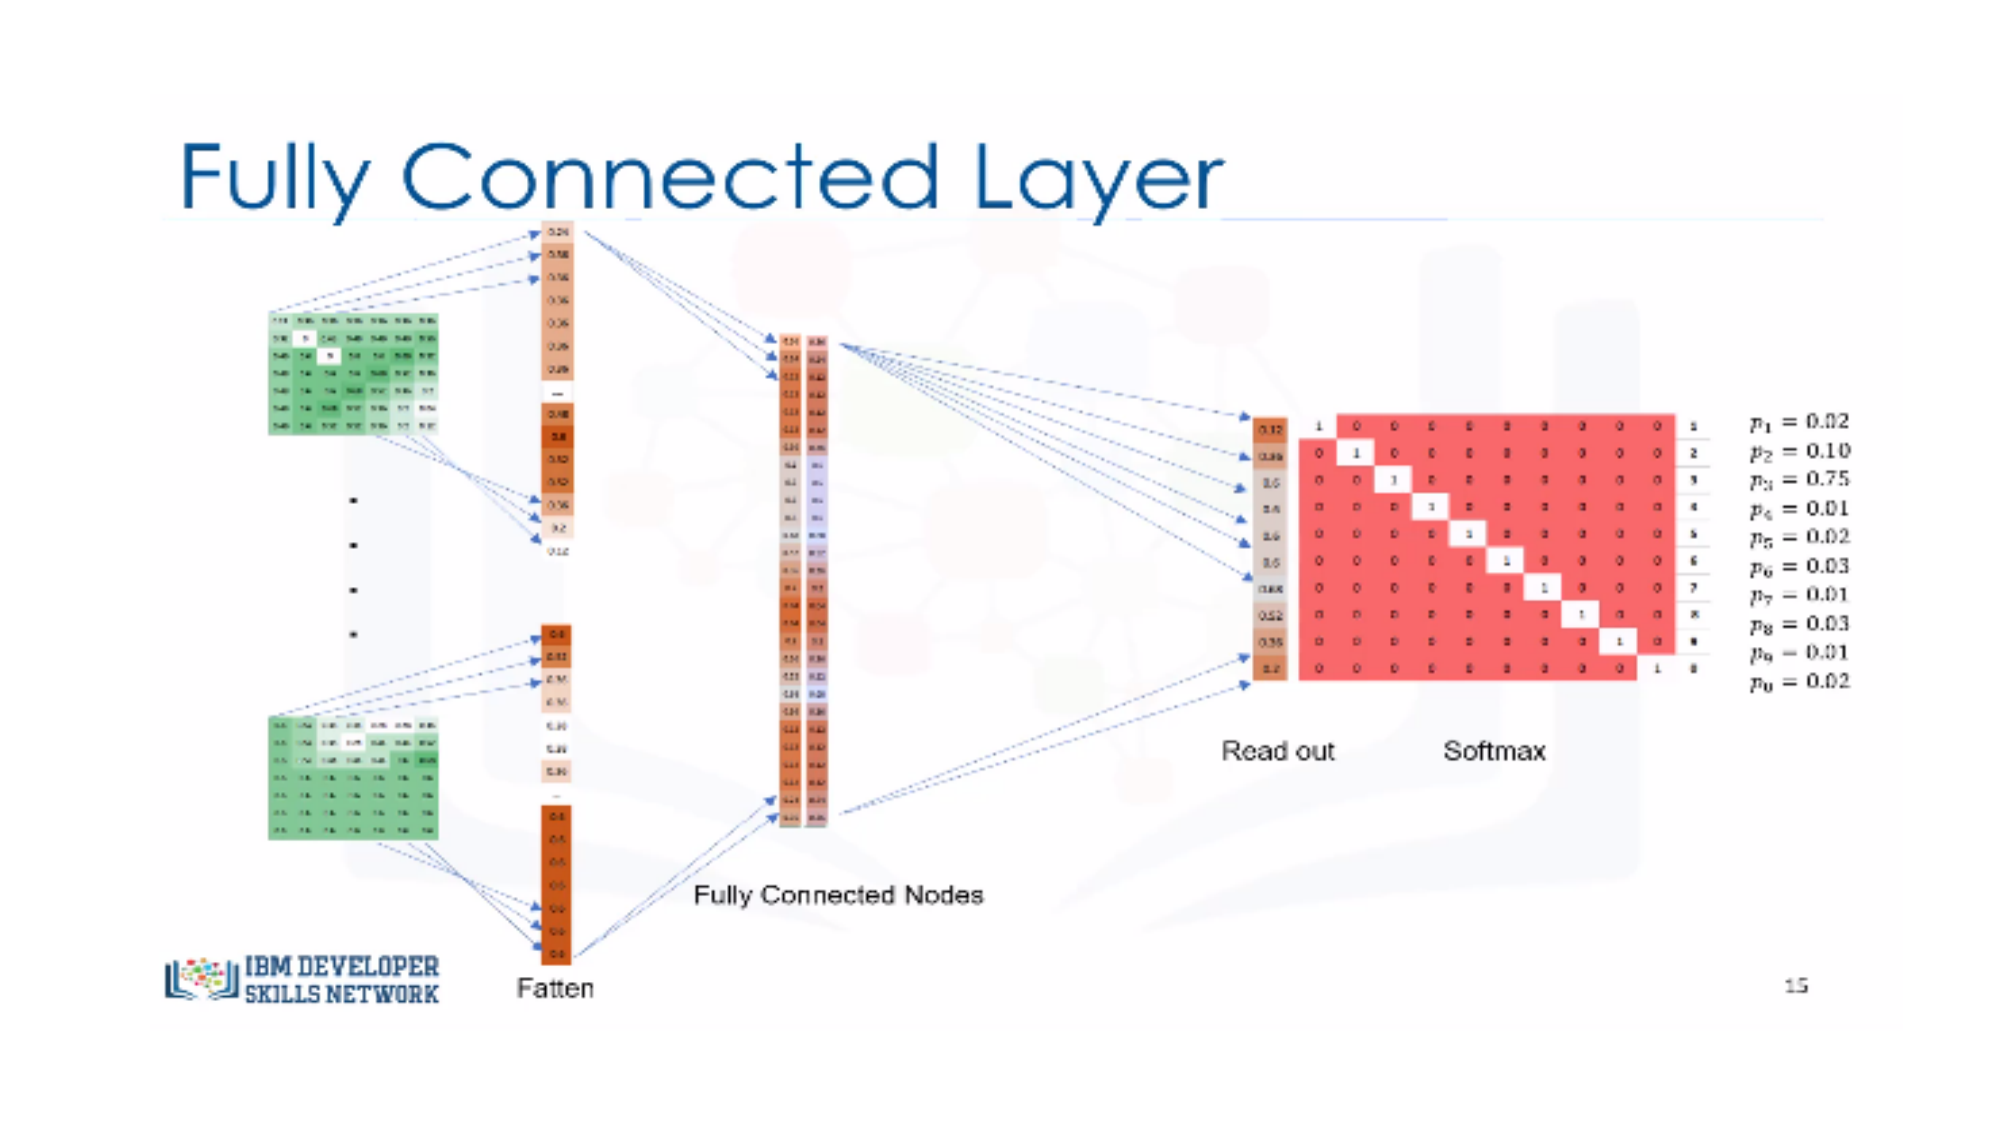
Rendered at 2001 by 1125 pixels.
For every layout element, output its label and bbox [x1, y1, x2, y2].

list [150, 94, 1903, 1031]
